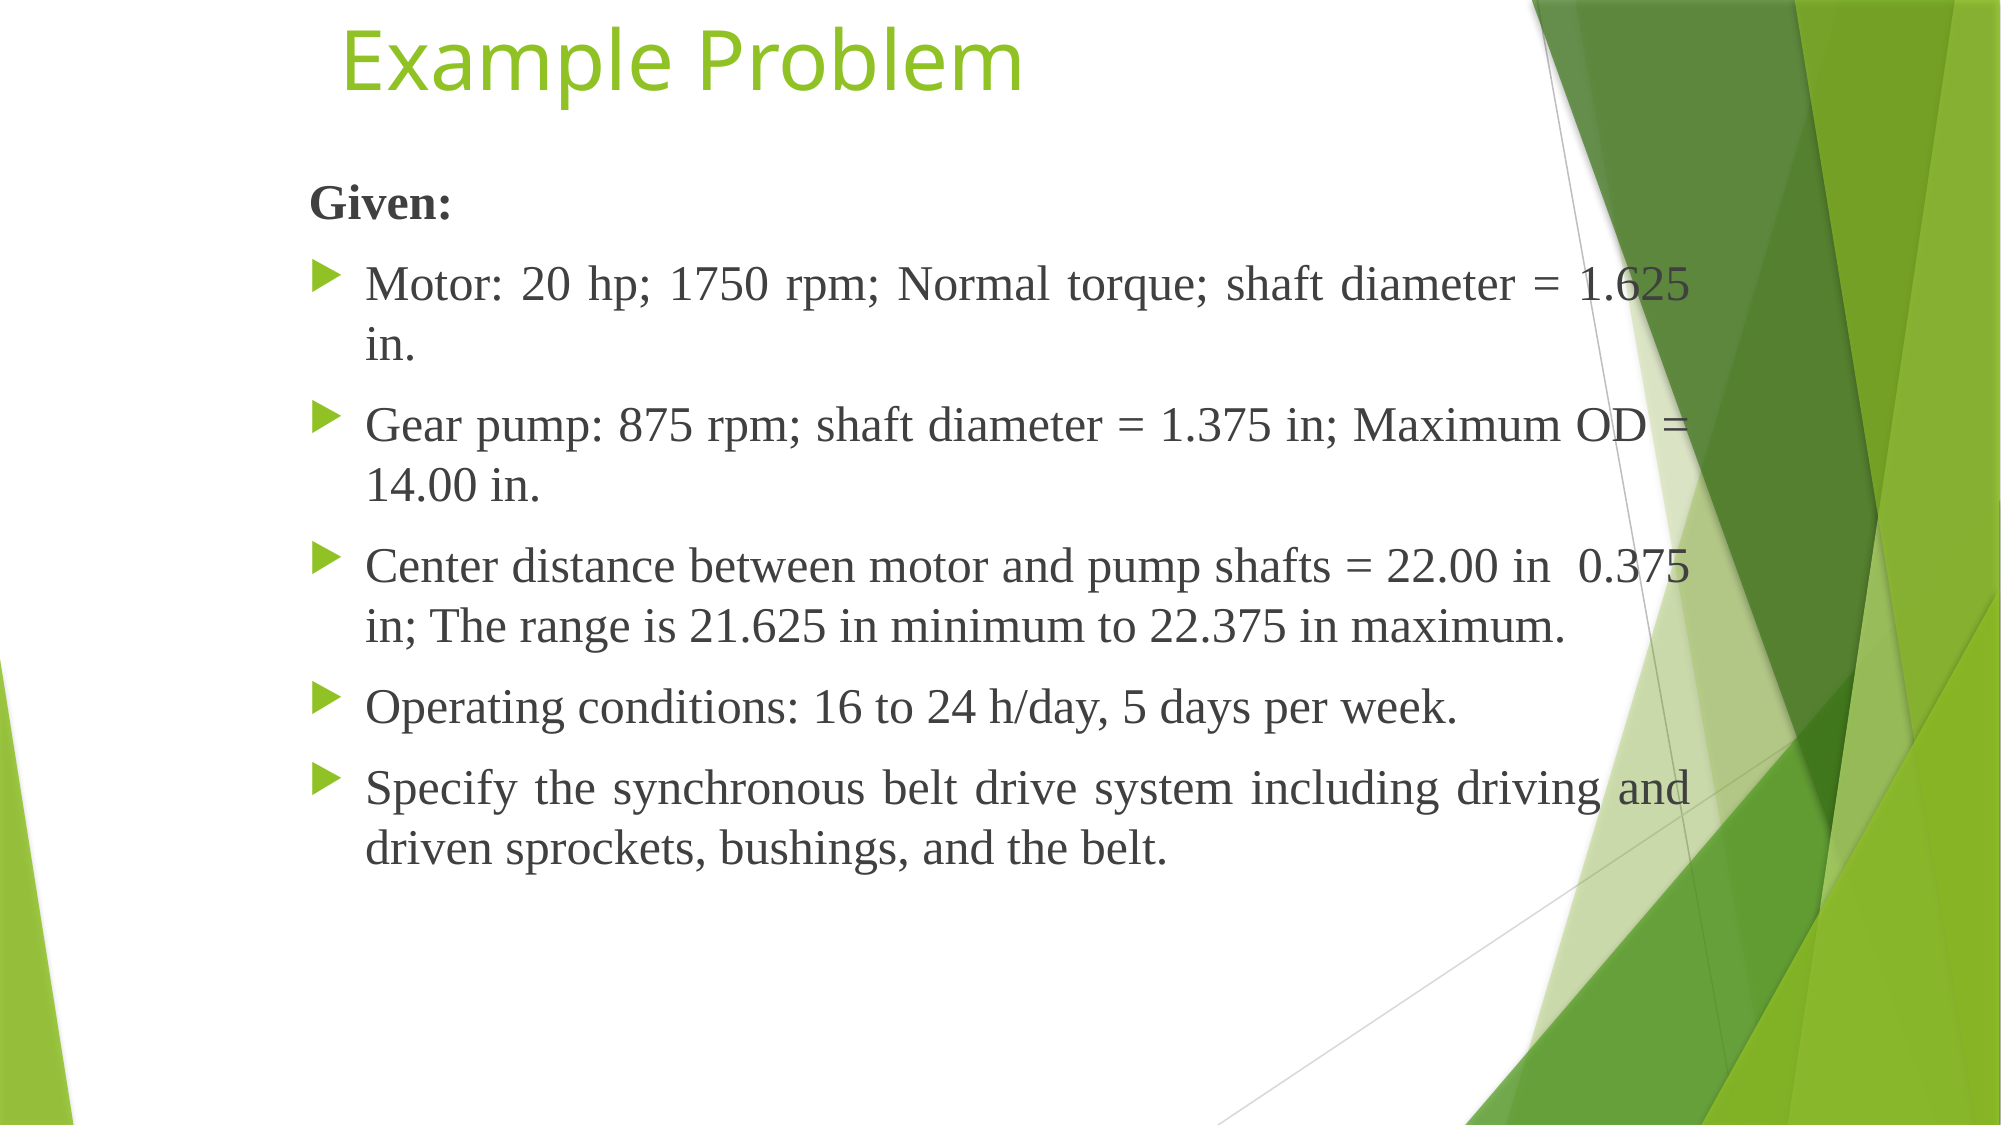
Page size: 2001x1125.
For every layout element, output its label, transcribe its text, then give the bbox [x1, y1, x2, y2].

title Example Problem [324, 0, 1675, 163]
